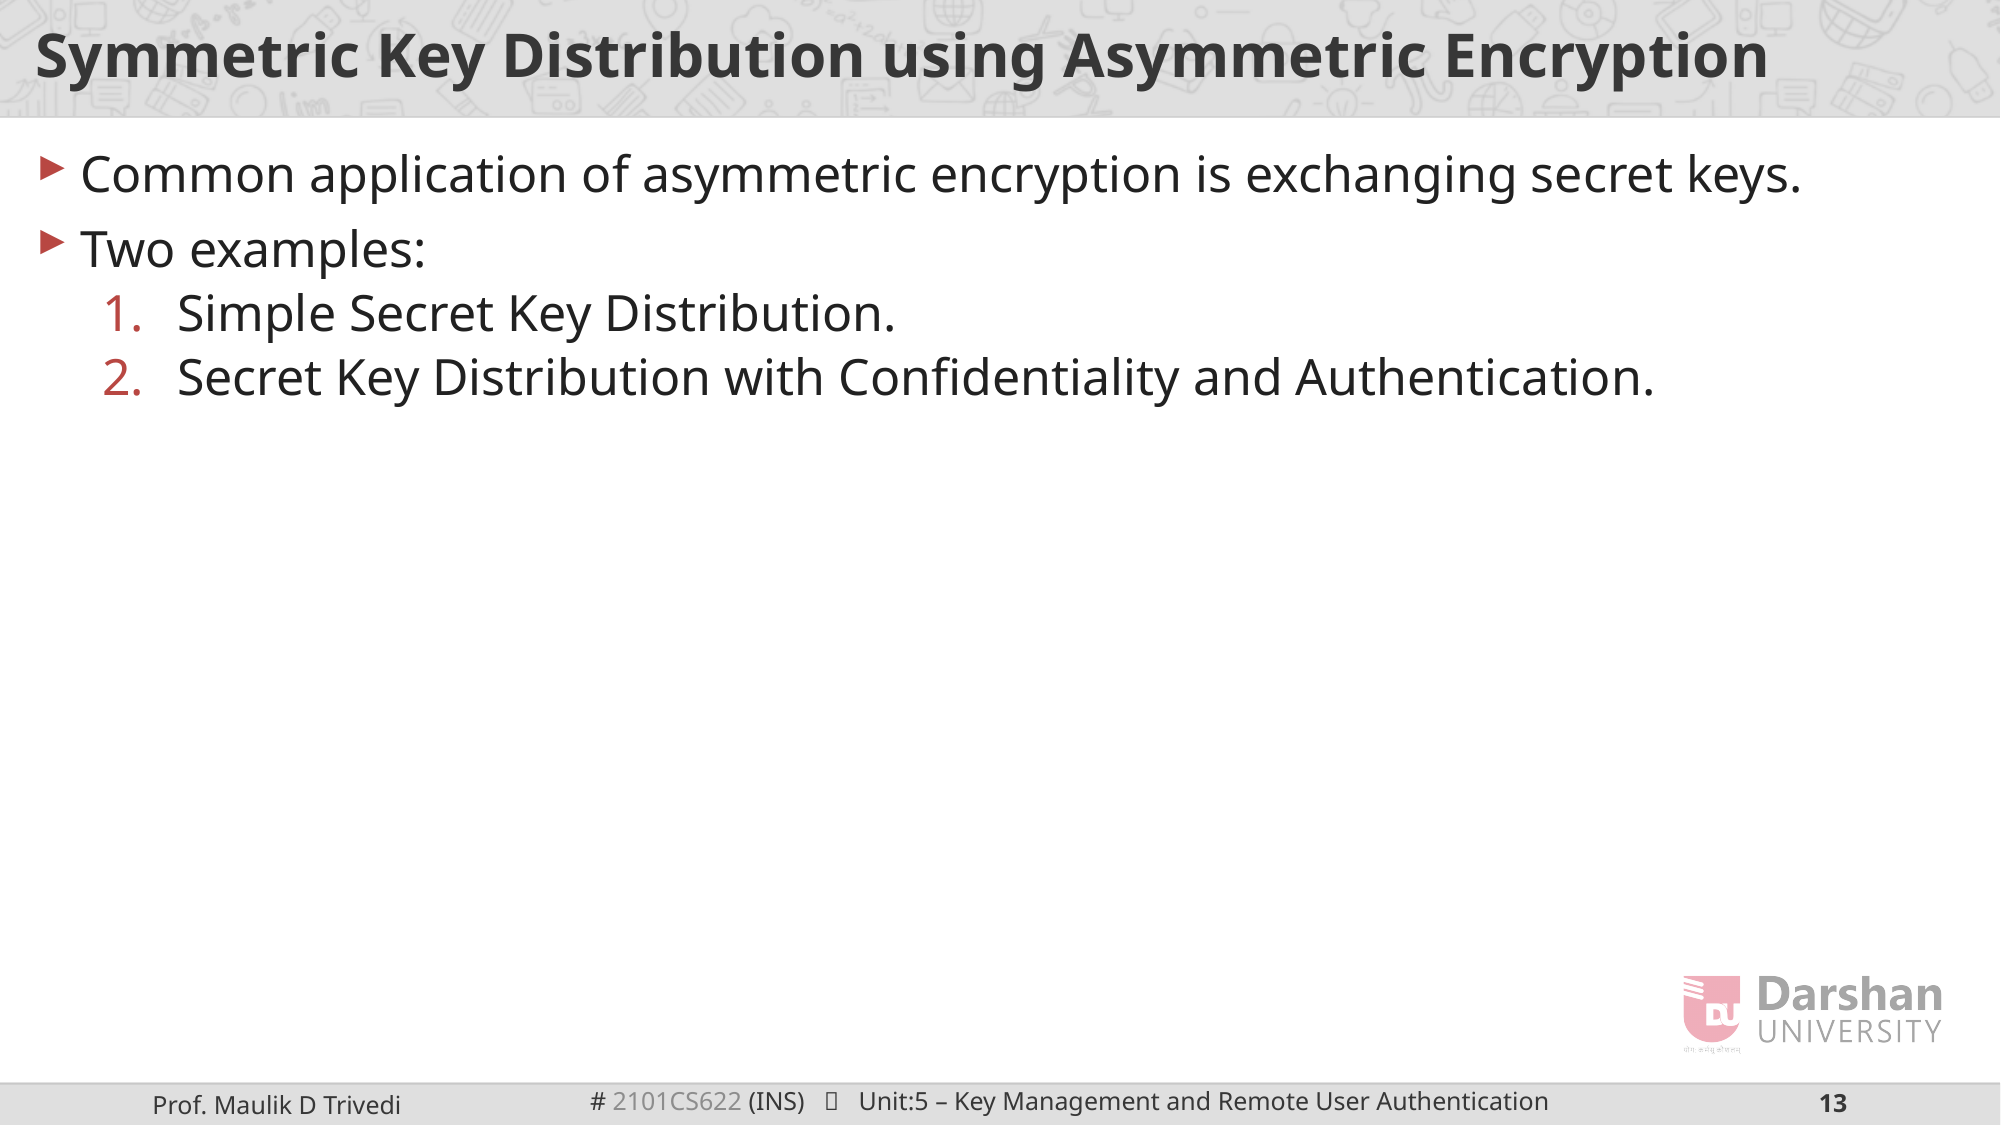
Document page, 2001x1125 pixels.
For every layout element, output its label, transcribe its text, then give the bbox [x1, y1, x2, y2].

title Symmetric Key Distribution using Asymmetric Encryption [0, 0, 2000, 117]
list Common application of asymmetric encryption is exchanging secret keys. Two examples: Simple Secret Key Distribution. Secret Key Distribution with Conﬁdentiality and Authentication. [21, 141, 1979, 1059]
